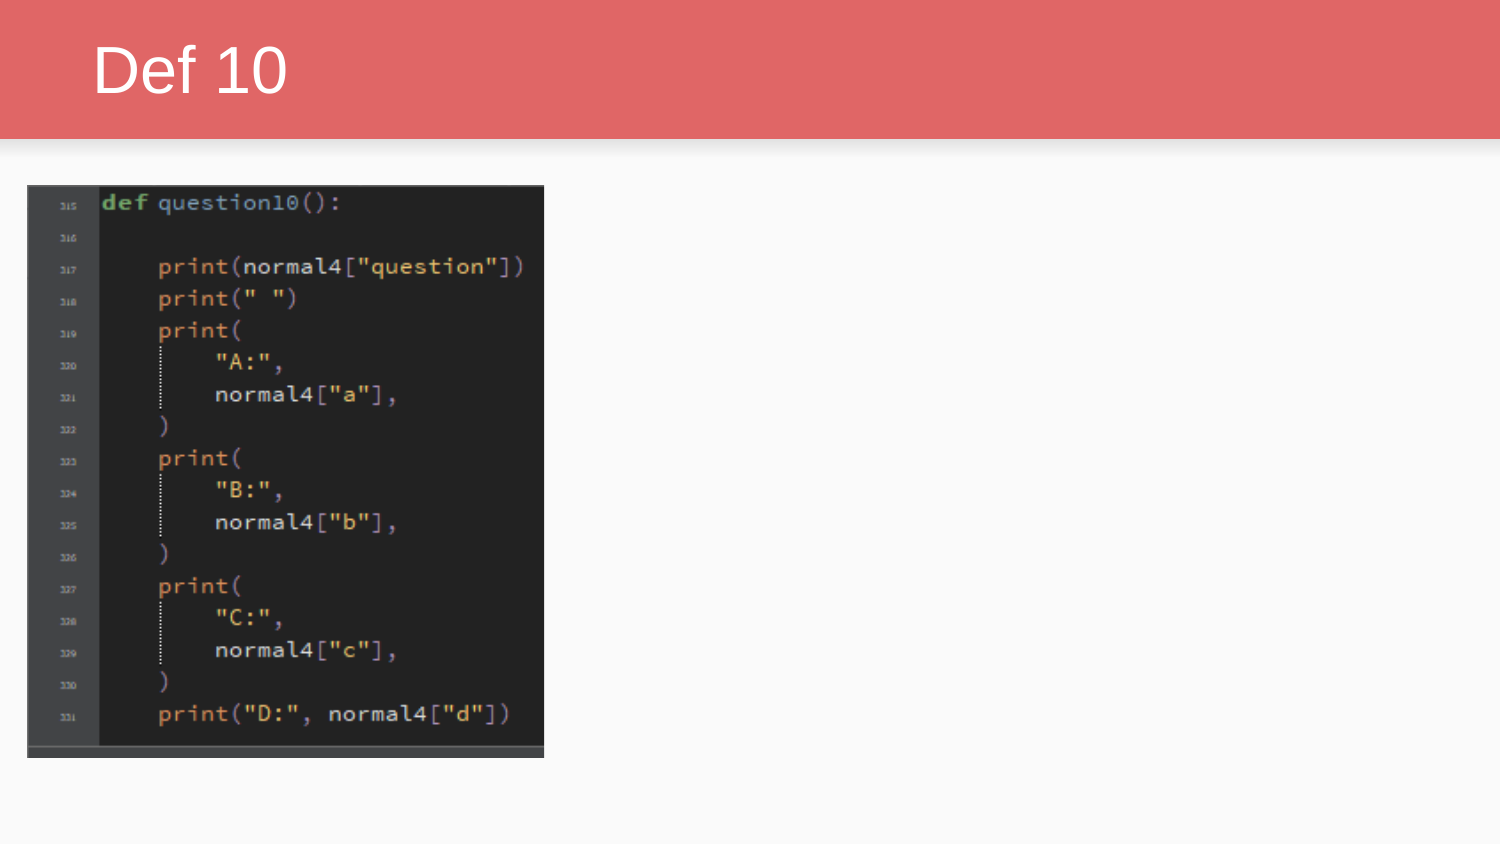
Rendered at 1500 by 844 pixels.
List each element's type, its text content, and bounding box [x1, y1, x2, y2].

picture [26, 185, 545, 759]
title Def 10 [77, 0, 1427, 123]
